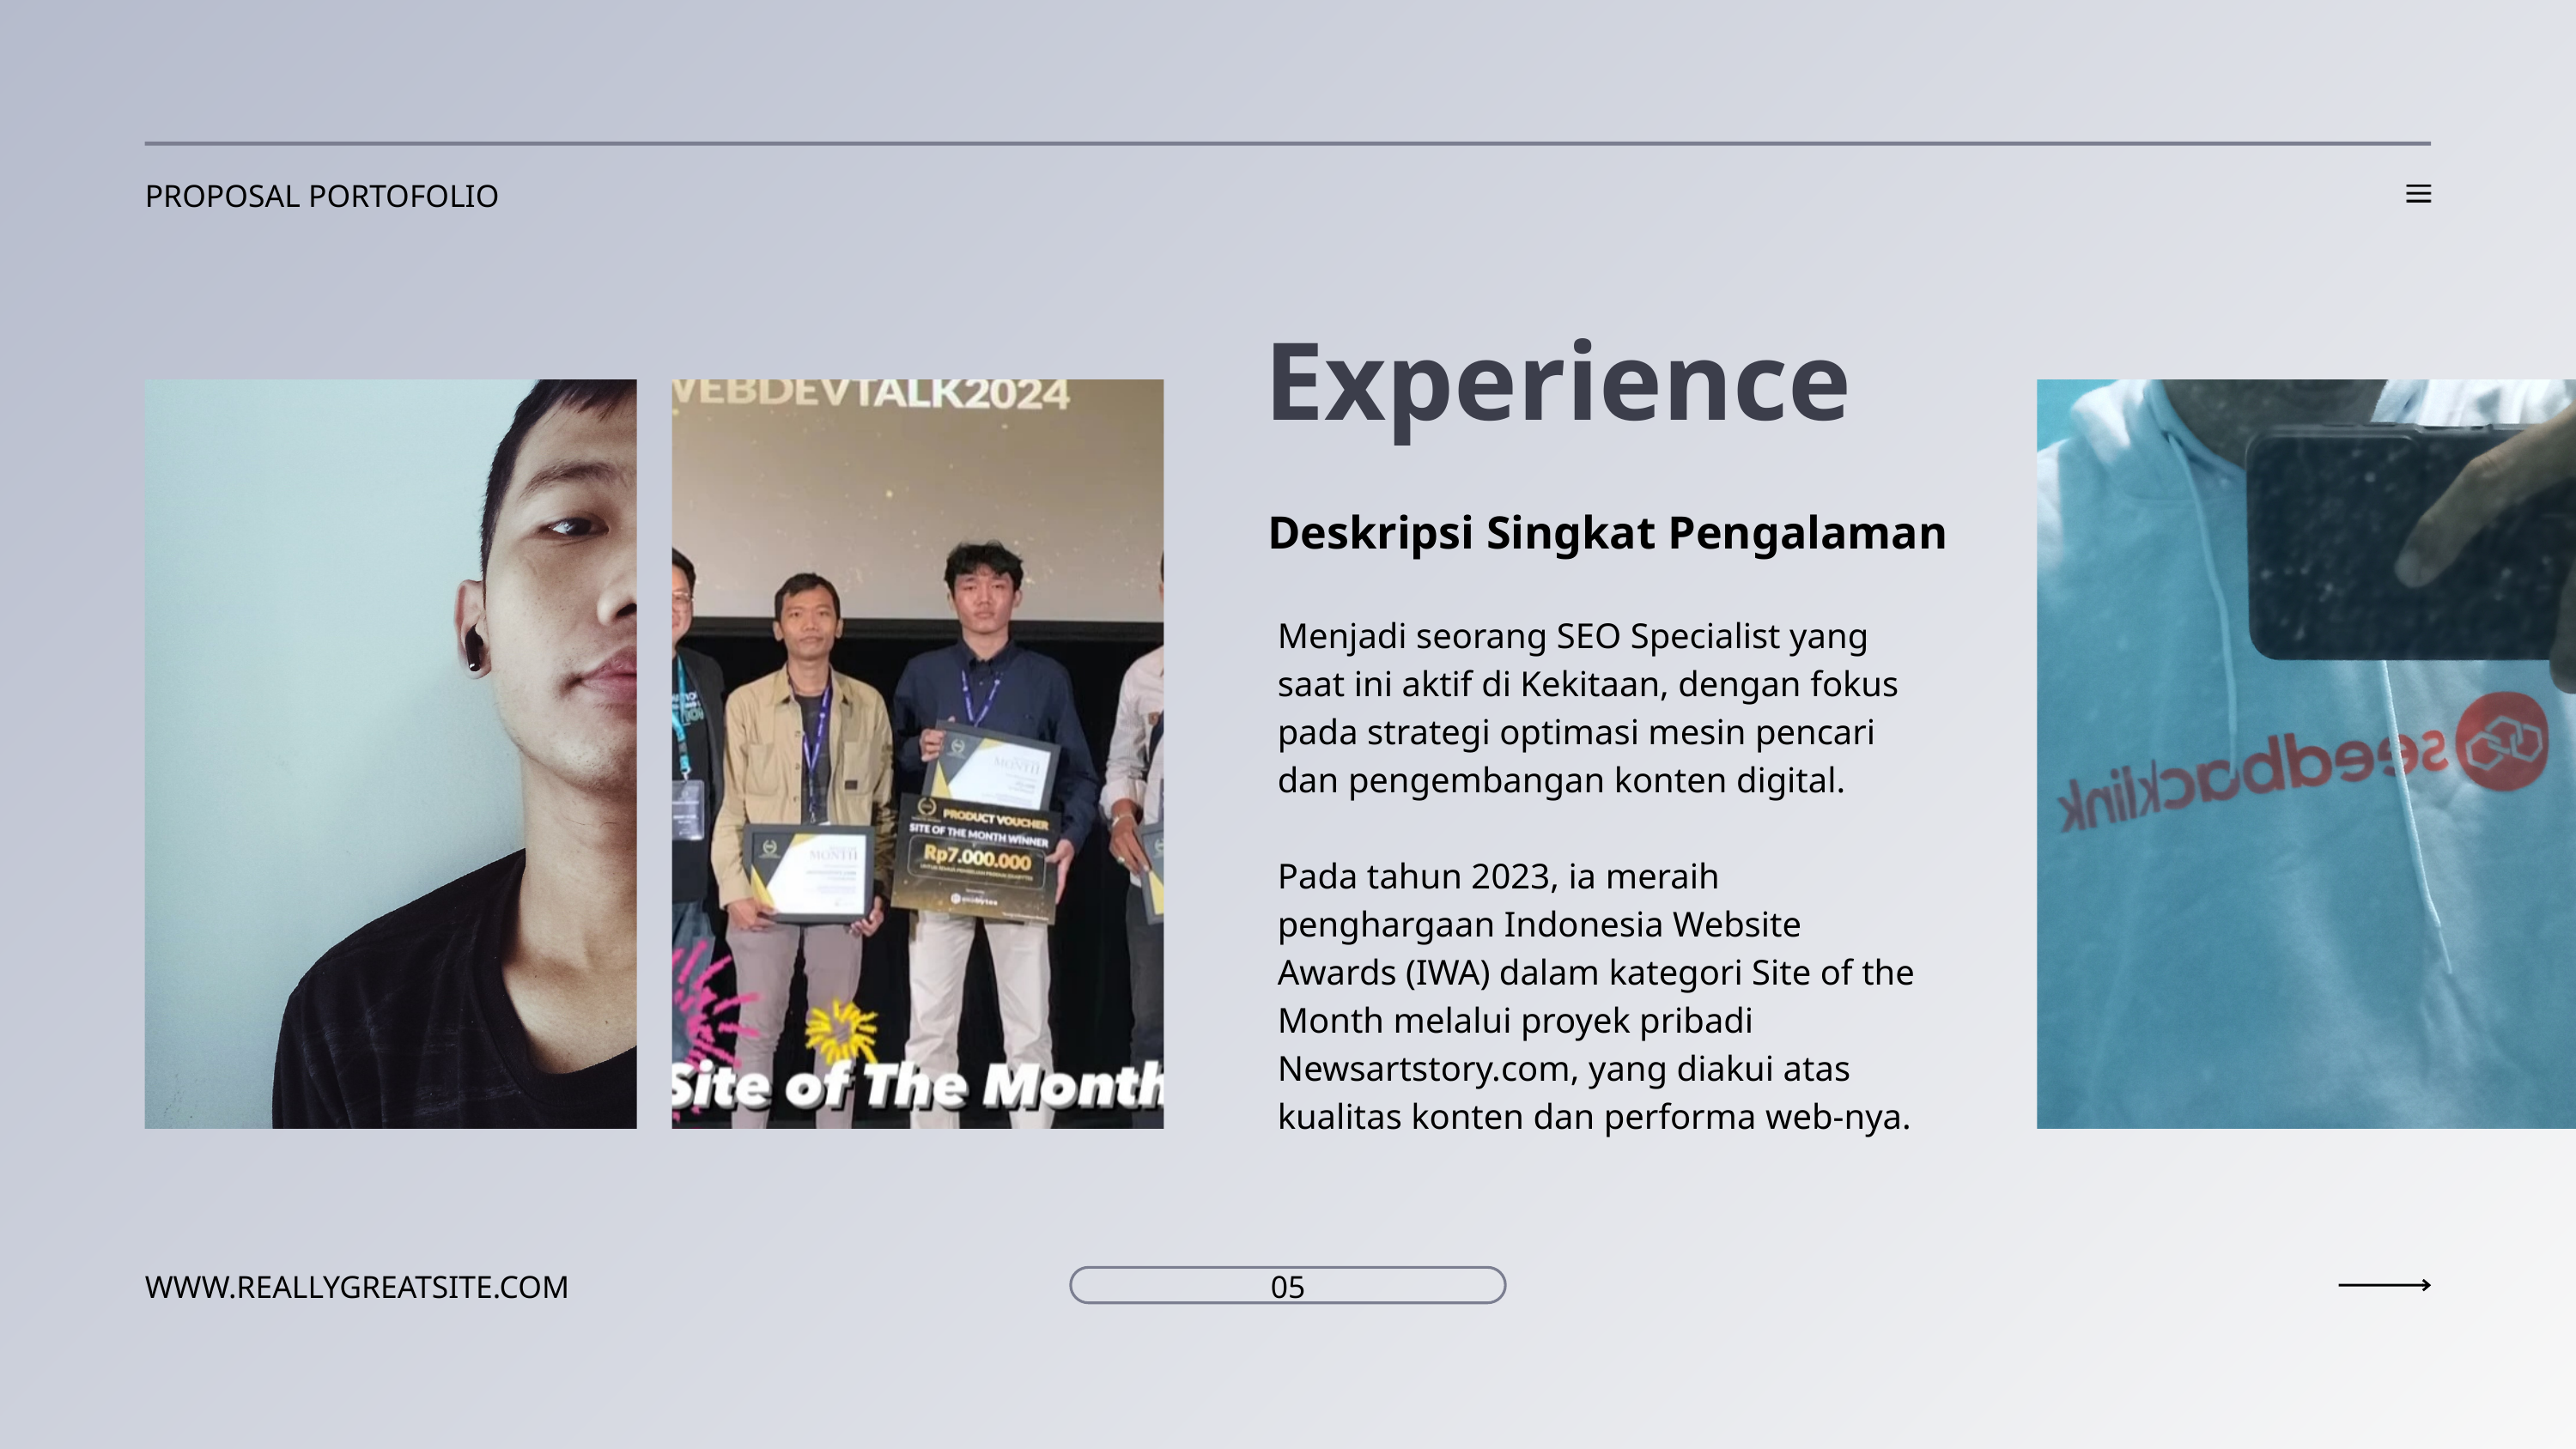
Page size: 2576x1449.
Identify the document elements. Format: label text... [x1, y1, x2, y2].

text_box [671, 379, 1164, 1130]
text_box Menjadi seorang SEO Specialist yang saat ini aktif di Kekitaan, dengan fokus pada strategi optimasi mesin pencari dan pengembangan konten digital. Pada tahun 2023, ia meraih penghargaan Indonesia Website Awards (IWA) dalam kategori Site of the Month melalui proyek pribadi Newsartstory.com, yang diakui atas kualitas konten dan performa web-nya. [1277, 607, 1923, 1185]
text_box PROPOSAL PORTOFOLIO [144, 170, 561, 214]
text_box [144, 379, 637, 1130]
text_box WWW.REALLYGREATSITE.COM [144, 1262, 654, 1305]
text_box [2037, 379, 2576, 1130]
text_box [1070, 1267, 1506, 1303]
text_box Experience [1264, 312, 1967, 442]
text_box [2338, 1278, 2432, 1292]
text_box Deskripsi Singkat Pengalaman [1267, 495, 1967, 559]
text_box [2406, 185, 2432, 203]
text_box 05 [1236, 1262, 1340, 1265]
